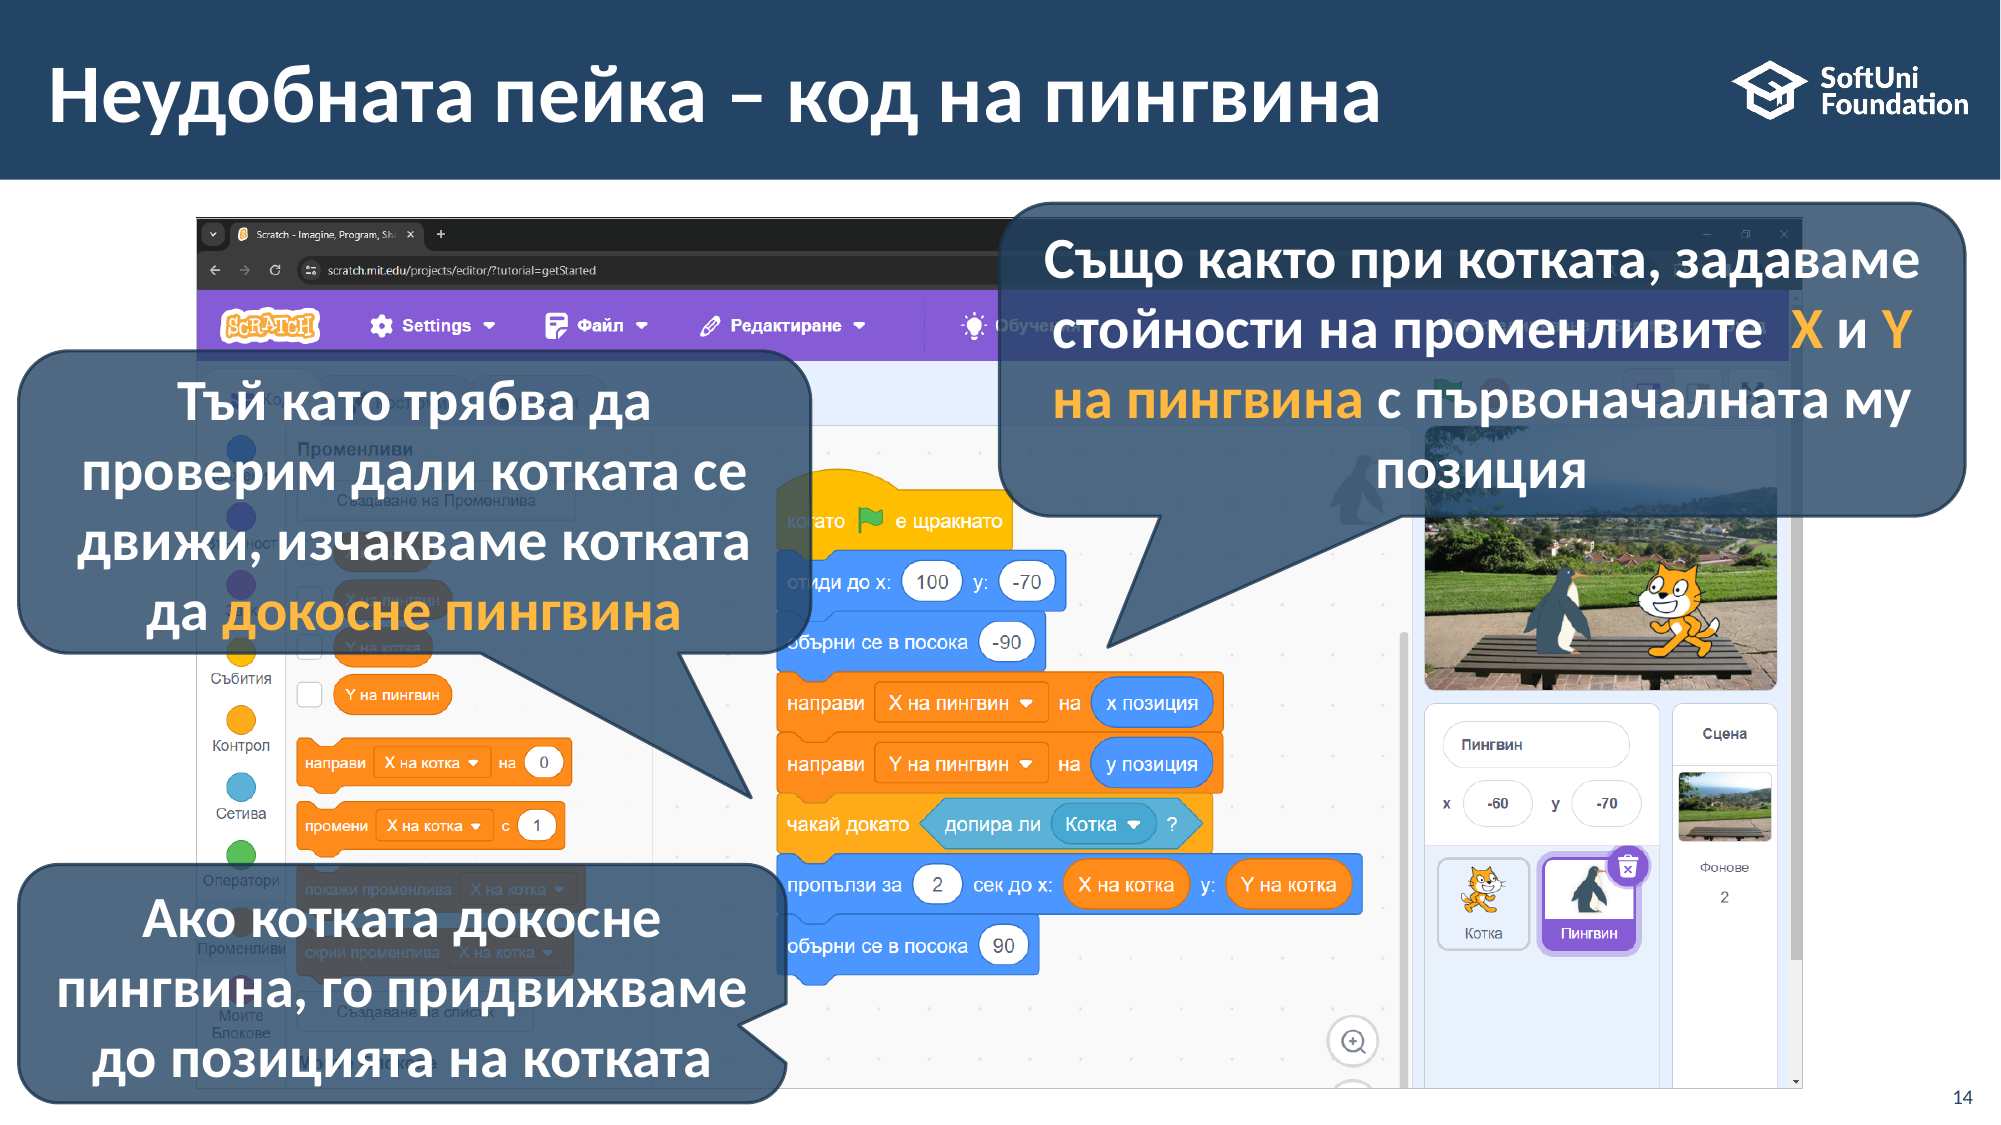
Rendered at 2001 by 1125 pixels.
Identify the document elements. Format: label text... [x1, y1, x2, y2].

title Неудобната пейка – код на пингвина [31, 16, 1716, 162]
text_box Тъй като трябва да проверим дали котката се движи, изчакваме котката да докосне пингвина [16, 348, 190, 656]
text_box Ако котката докосне пингвина, го придвижваме до позицията на котката [16, 862, 773, 1106]
picture [1731, 60, 1968, 120]
text_box Също както при котката, задаваме стойности на променливите X и Y на пингвина с първоначалната му позиция [1014, 201, 1968, 519]
picture [195, 217, 1803, 1089]
slide_number 14 [1927, 1067, 1989, 1117]
